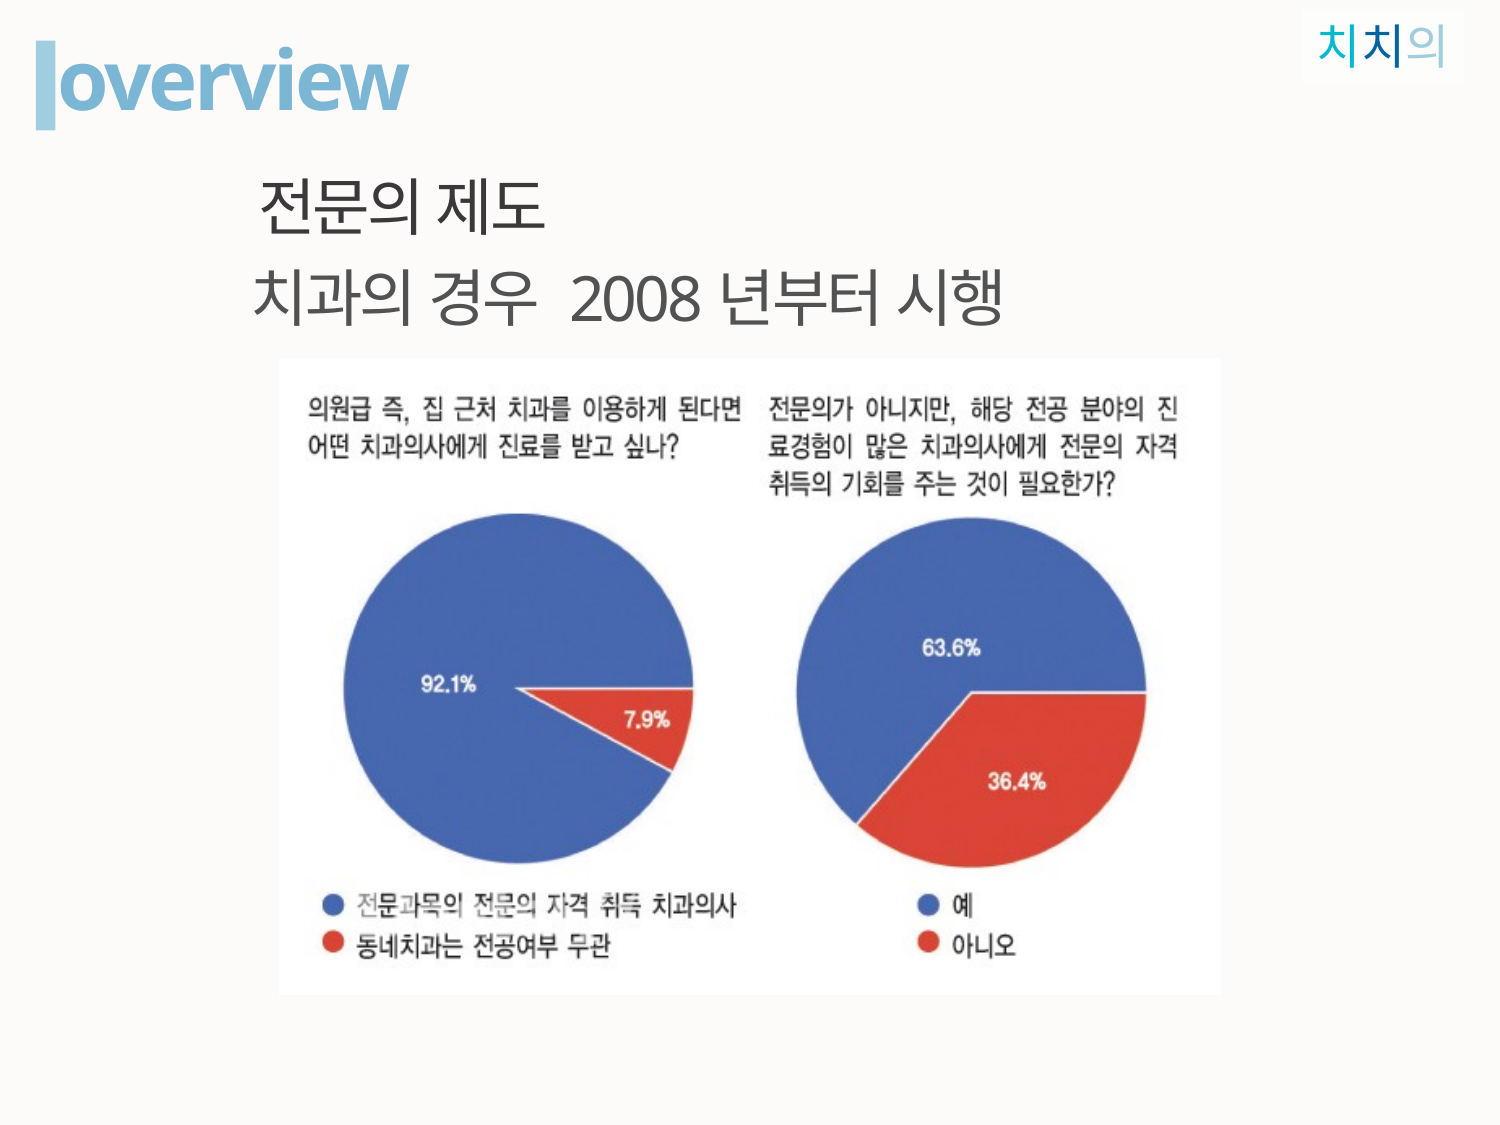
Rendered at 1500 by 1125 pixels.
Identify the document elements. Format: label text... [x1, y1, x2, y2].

picture [279, 358, 1221, 995]
text_box 전문의 제도 [243, 160, 563, 251]
text_box 치과의 경우 2008년부터 시행 [235, 251, 1023, 342]
text_box [35, 40, 56, 131]
text_box overview [43, 19, 427, 135]
text_box 치치의 [1304, 8, 1462, 82]
